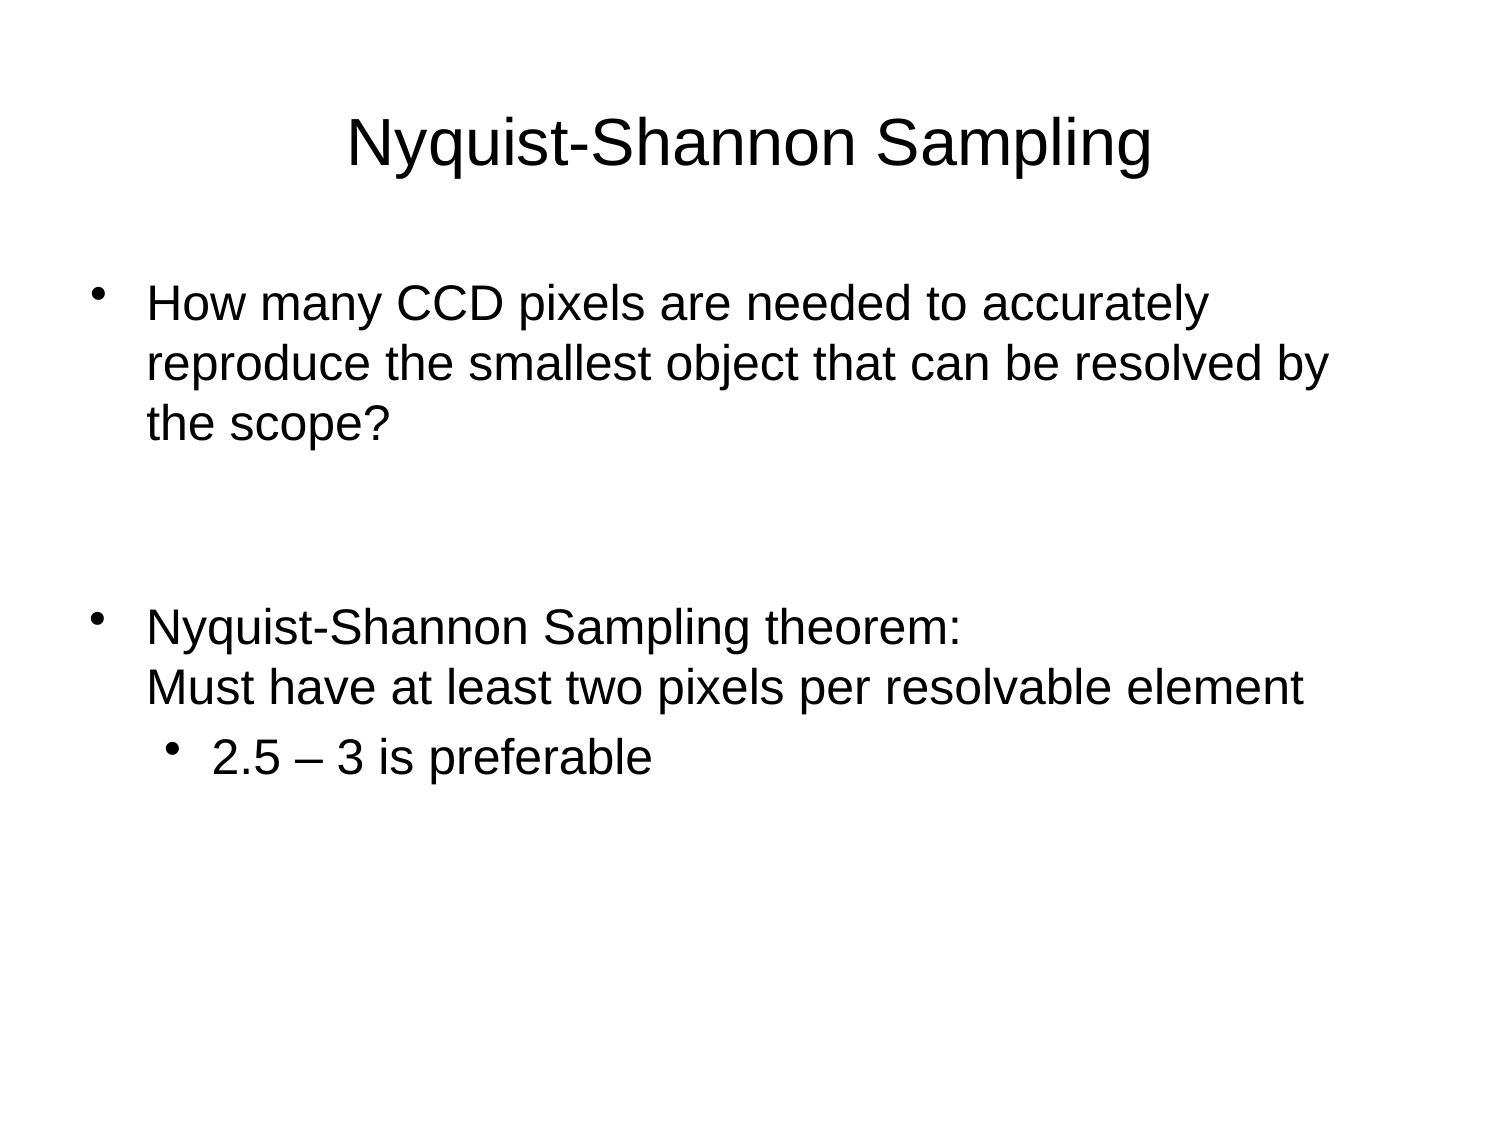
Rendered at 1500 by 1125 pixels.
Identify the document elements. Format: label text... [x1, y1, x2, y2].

title Nyquist-Shannon Sampling [74, 44, 1426, 233]
list How many CCD pixels are needed to accurately reproduce the smallest object that can be resolved by the scope? [74, 262, 1426, 476]
text_box Nyquist-Shannon Sampling theorem: Must have at least two pixels per resolvable element 2.5 – 3 is preferable [74, 587, 1425, 1025]
